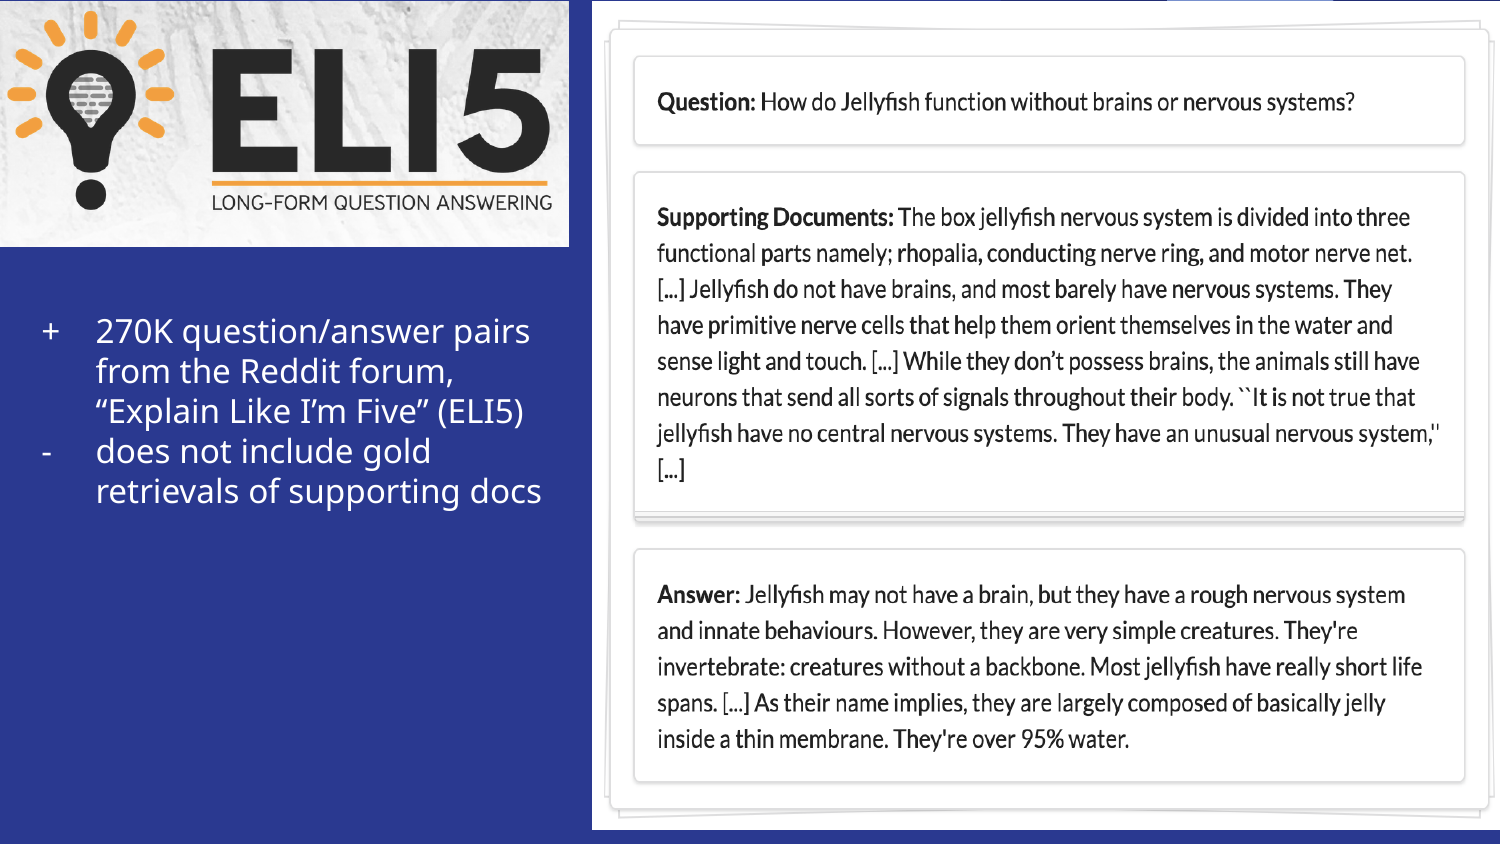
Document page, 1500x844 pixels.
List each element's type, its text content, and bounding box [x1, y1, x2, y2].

picture [592, 1, 1500, 831]
picture [0, 1, 569, 247]
subtitle 270K question/answer pairs from the Reddit forum, “Explain Like I’m Five” (ELI5) does not include gold retrievals of supporting docs [5, 295, 579, 631]
